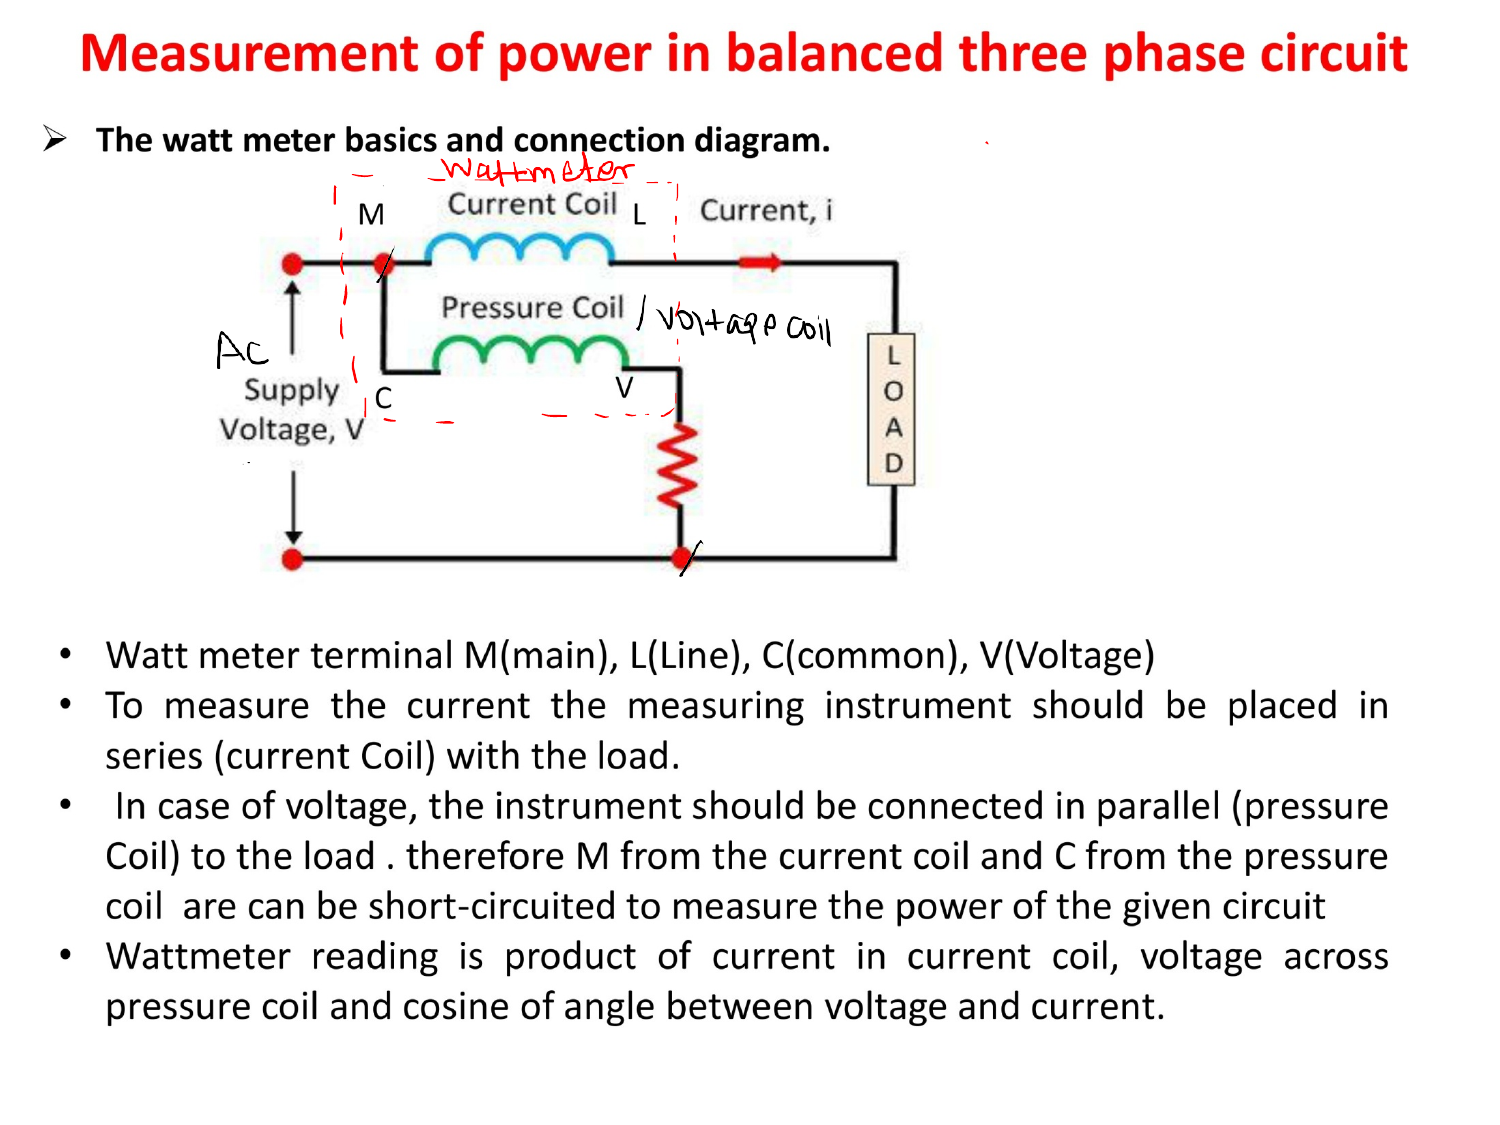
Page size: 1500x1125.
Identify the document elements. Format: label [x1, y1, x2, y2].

text_box [43, 23, 1409, 1029]
